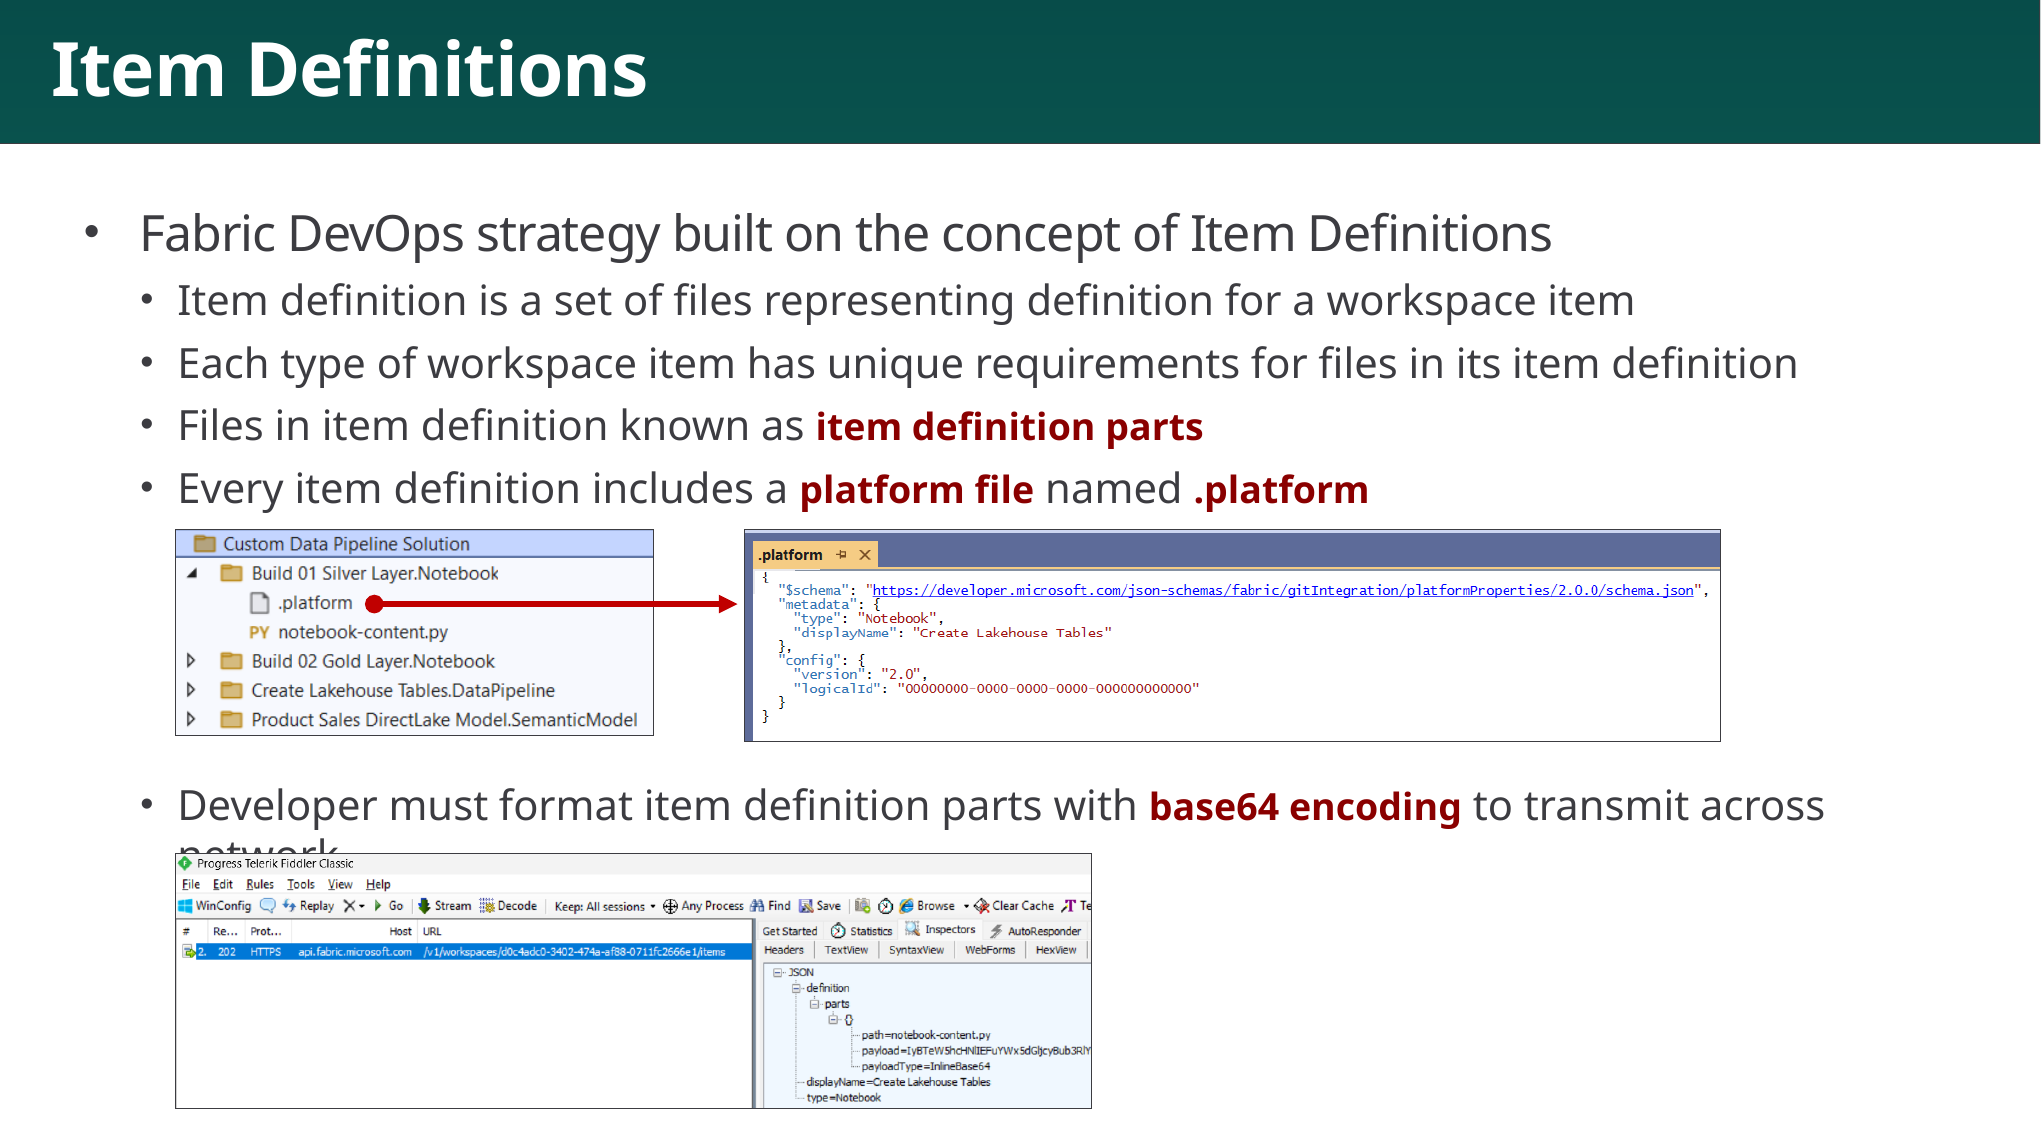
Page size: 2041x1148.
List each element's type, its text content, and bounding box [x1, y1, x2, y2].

list Fabric DevOps strategy built on the concept of Item Definitions Item definition is a set of files representing definition for a workspace item Each type of workspace item has unique requirements for files in its item definition Files in item definition known as item definition parts Every item definition includes a platform file named .platform Developer must format item definition parts with base64 encoding to transmit across network [83, 201, 1988, 835]
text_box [374, 528, 1722, 742]
title Item Definitions [51, 31, 1988, 113]
picture [174, 853, 1093, 1109]
picture [174, 528, 374, 736]
